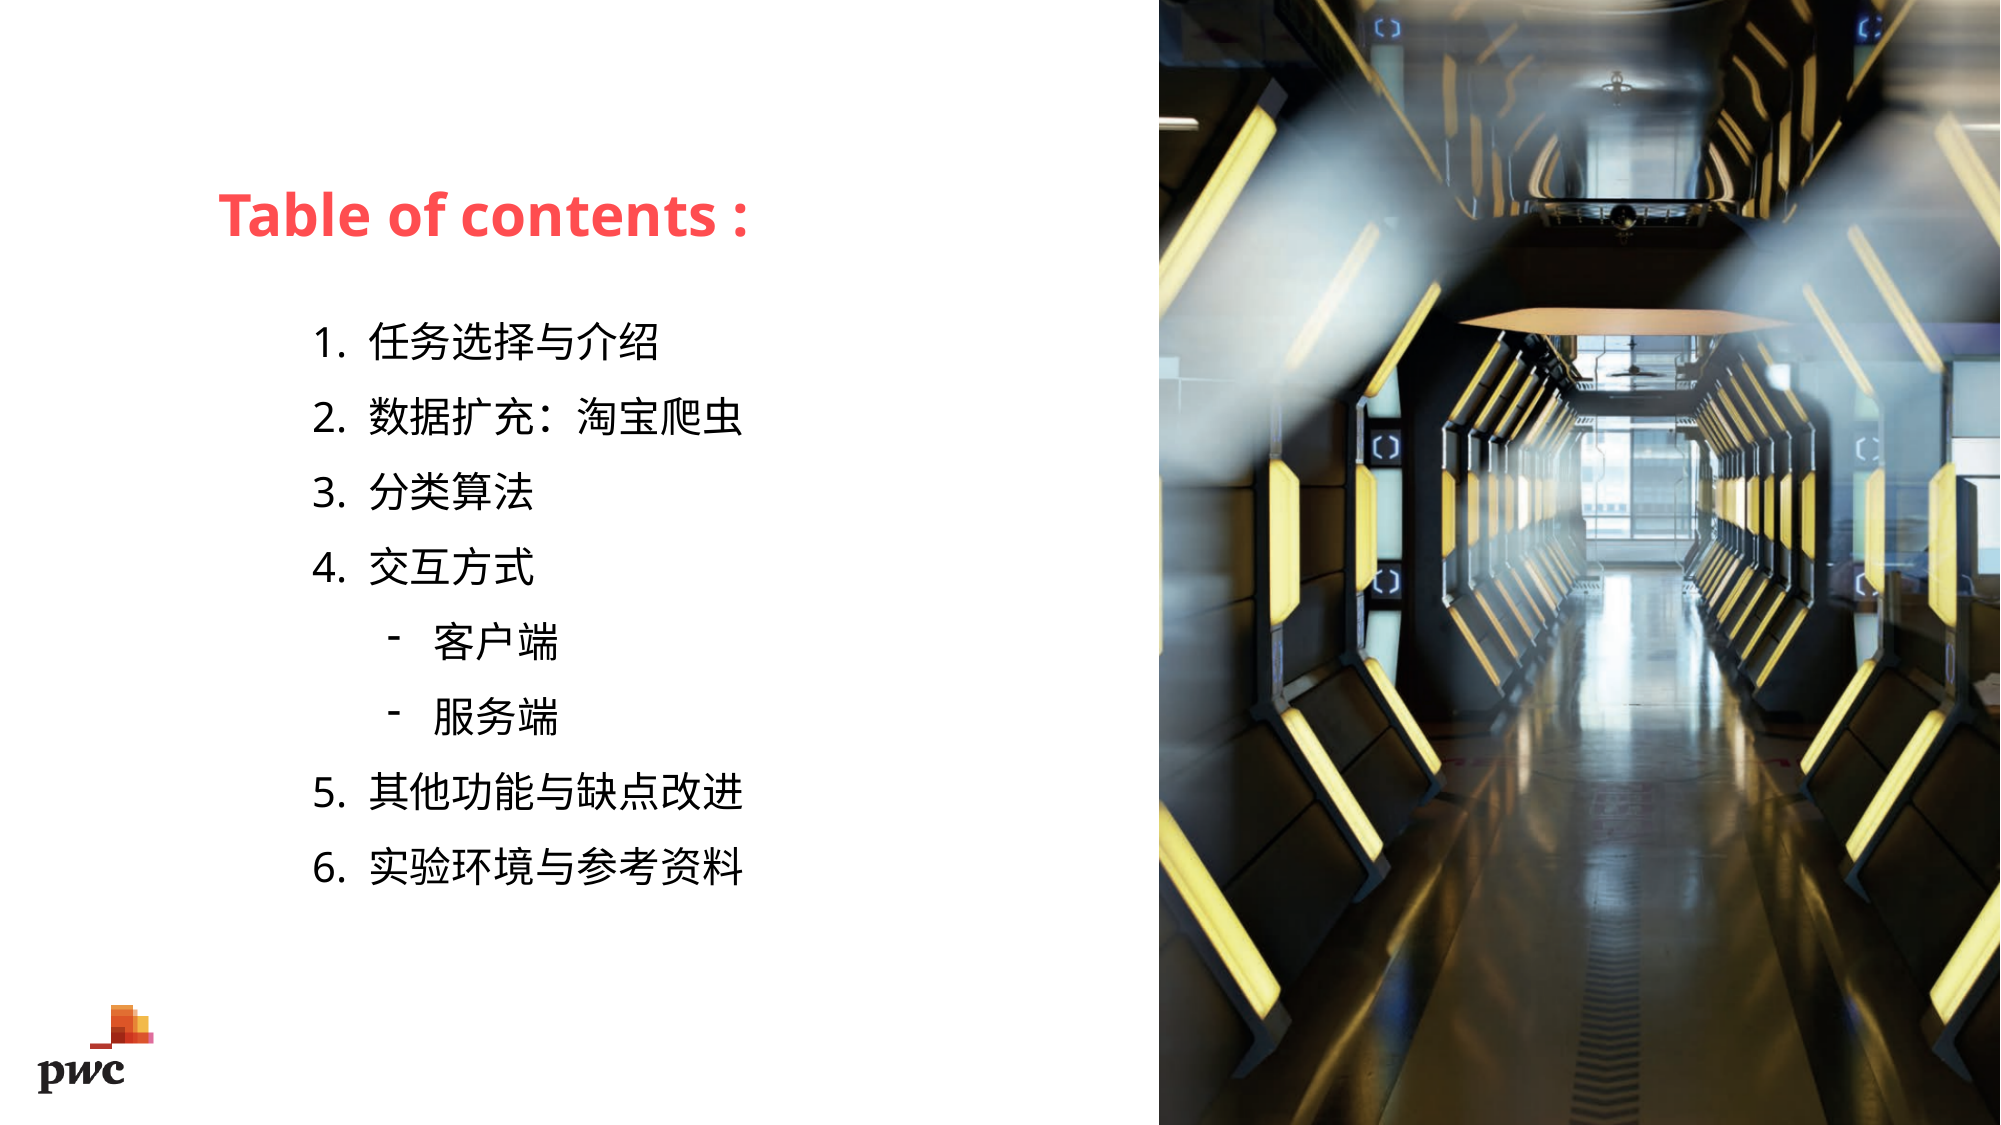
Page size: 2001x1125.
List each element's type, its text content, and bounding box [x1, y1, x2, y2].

picture [23, 997, 161, 1104]
picture [1159, 0, 2000, 1125]
text_box 1. 任务选择与介绍 2. 数据扩充：淘宝爬虫 3. 分类算法 4. 交互方式 客户端 服务端 5. 其他功能与缺点改进 6. 实验环境与参考资料 [297, 283, 1089, 948]
text_box Table of contents : [203, 170, 780, 255]
